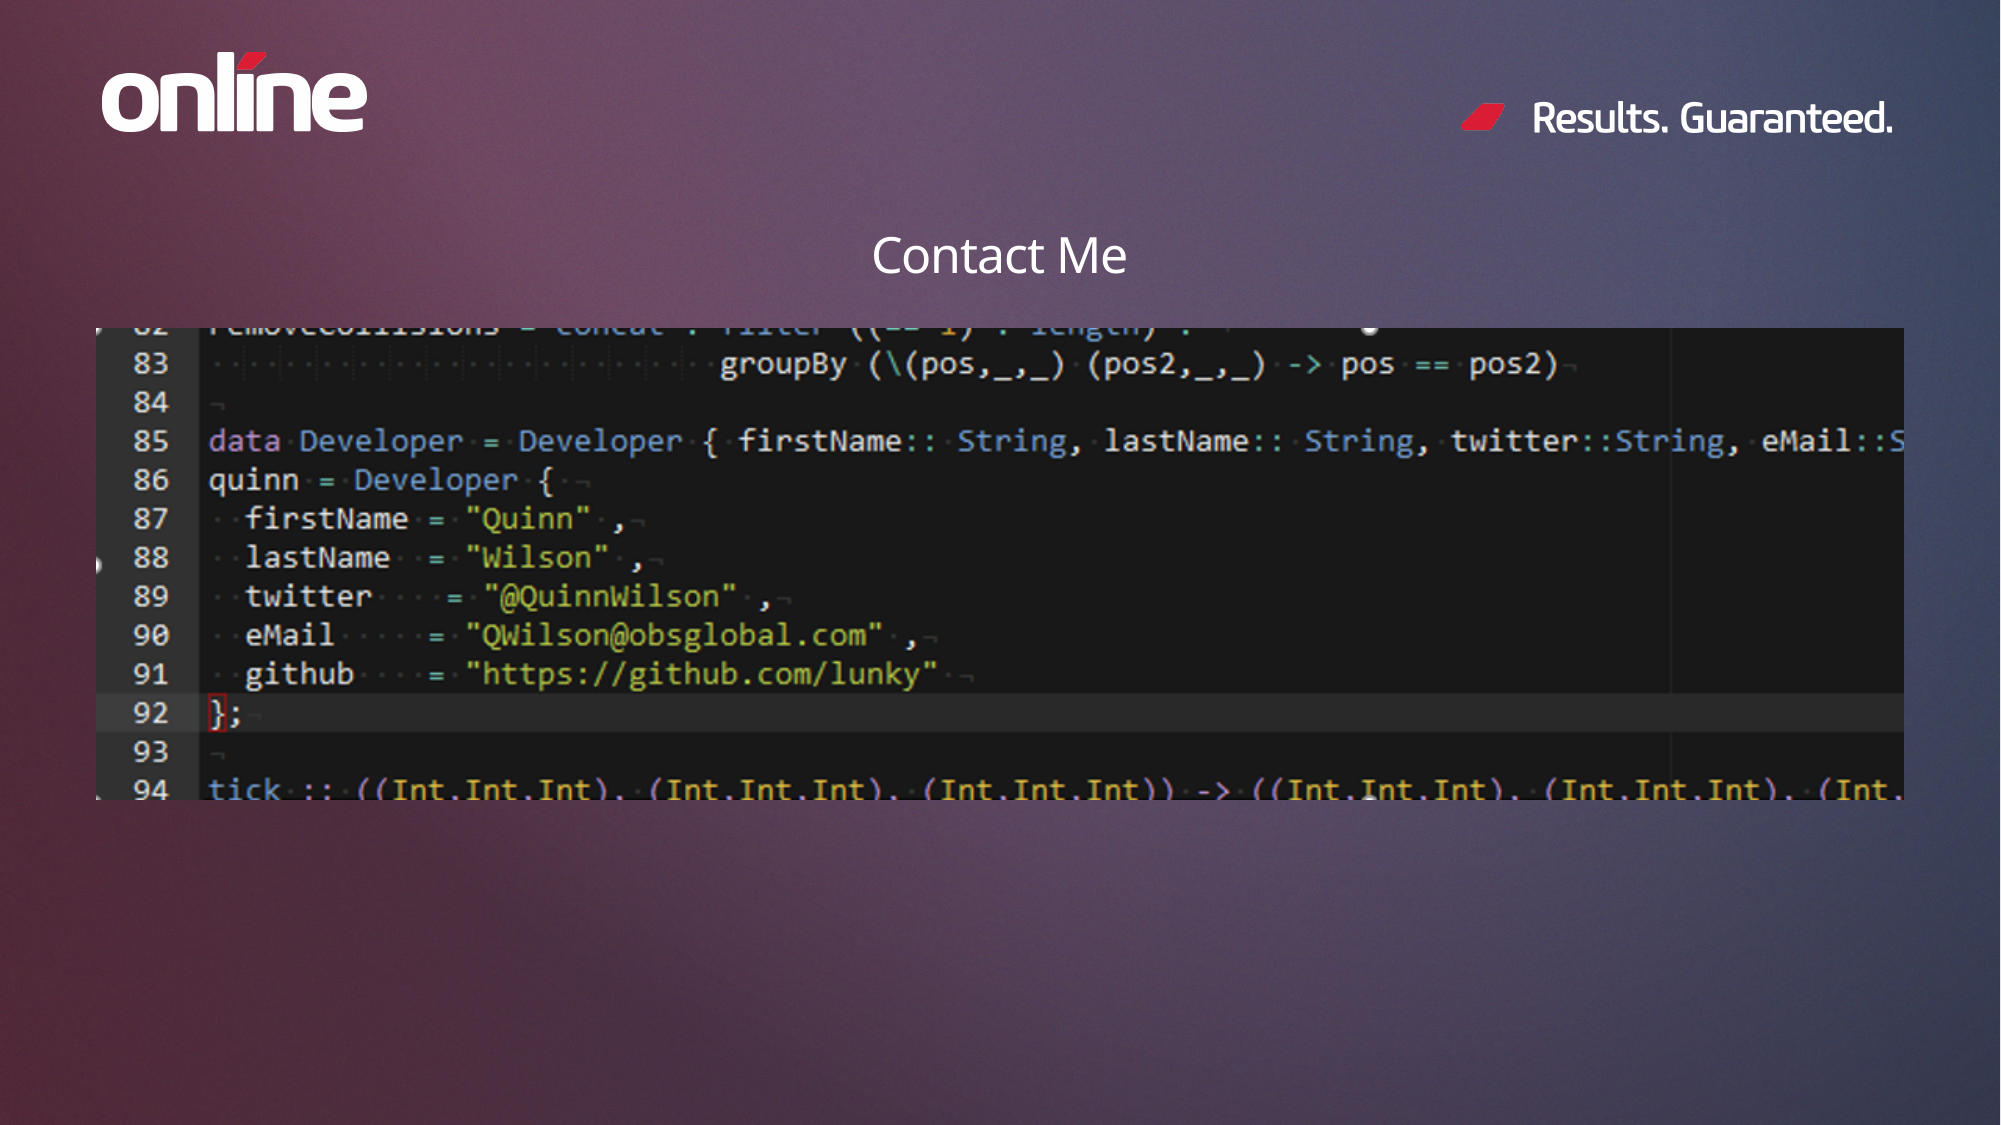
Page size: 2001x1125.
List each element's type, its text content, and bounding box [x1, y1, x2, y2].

picture [0, 0, 2001, 1125]
list Contact Me [518, 222, 1482, 328]
